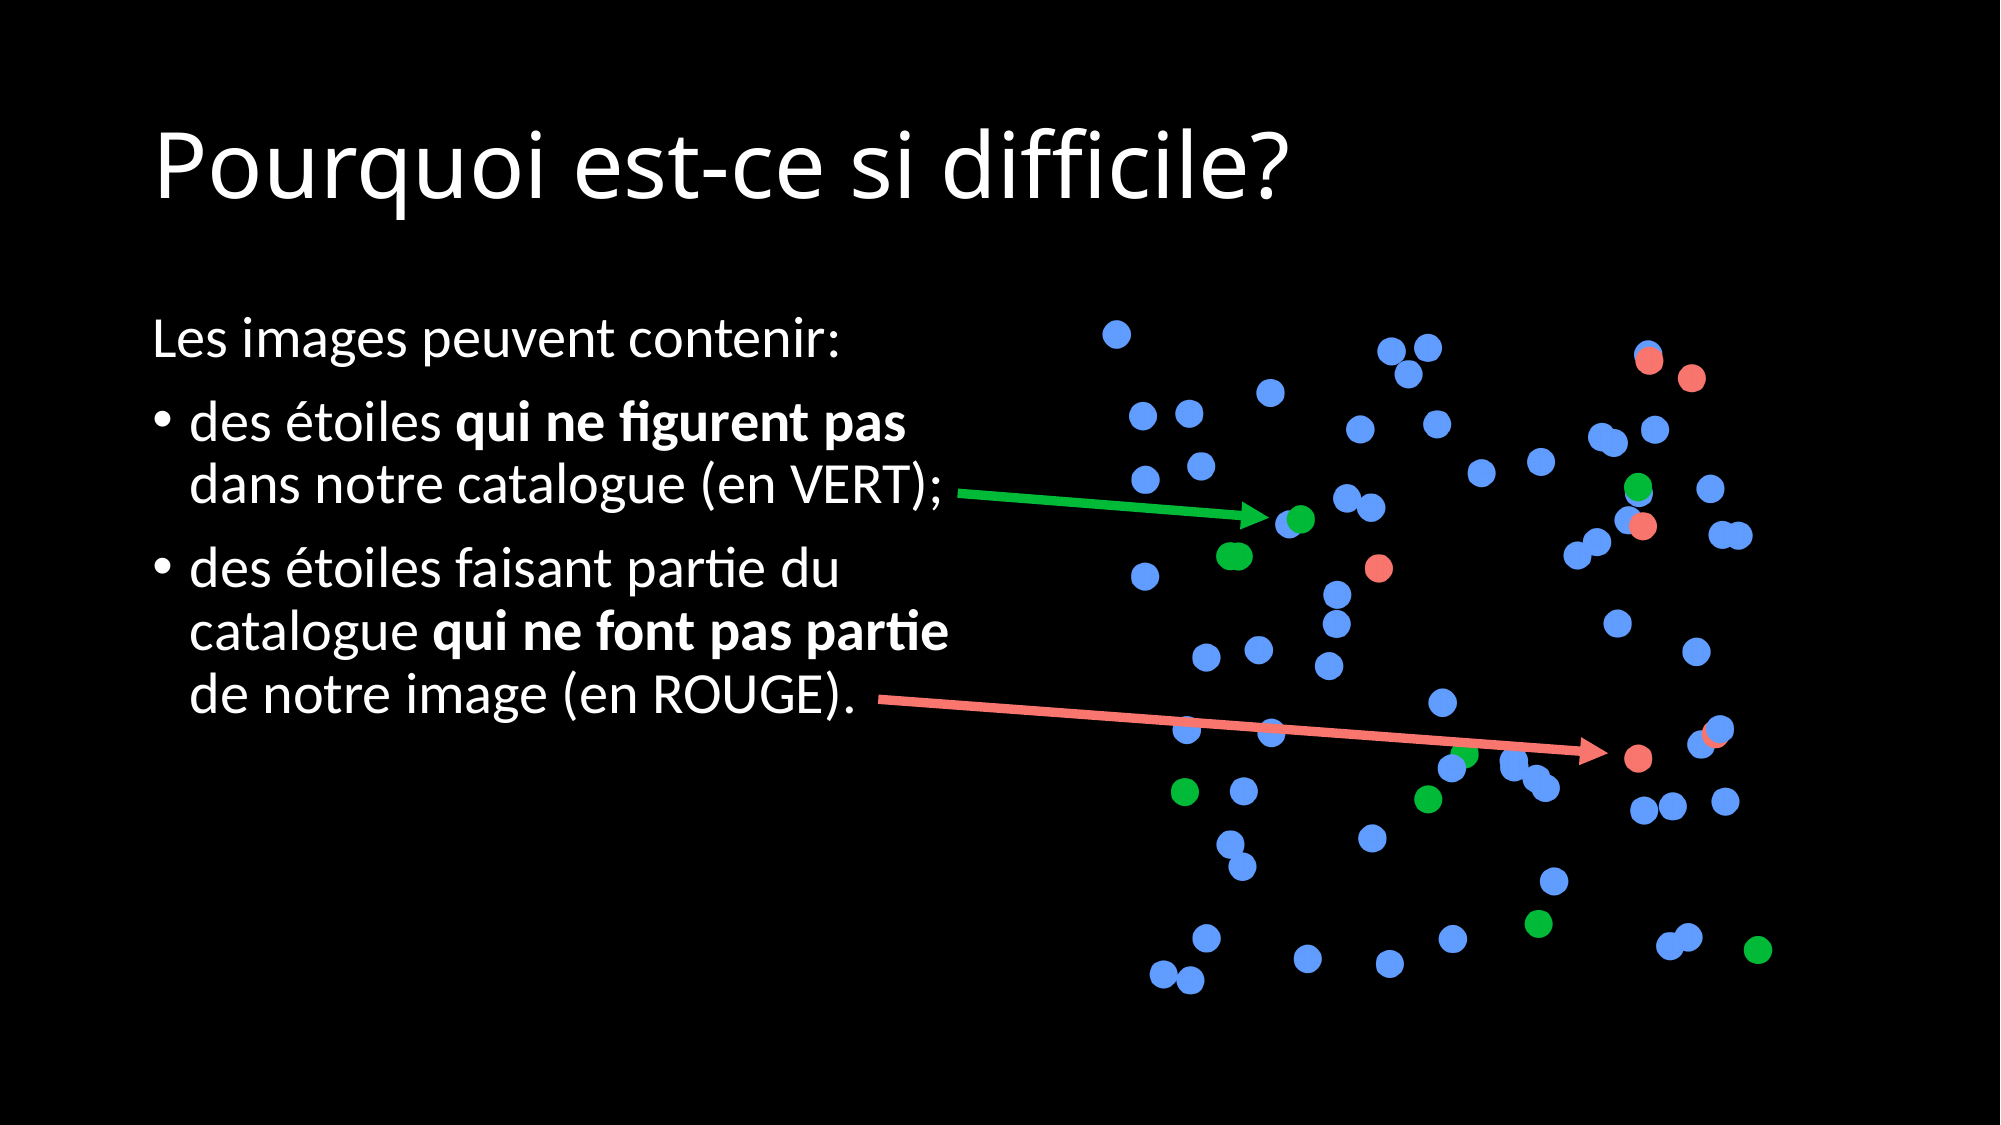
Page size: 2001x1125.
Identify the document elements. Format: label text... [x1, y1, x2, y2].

title Pourquoi est-ce si difficile? [137, 59, 1863, 278]
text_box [957, 493, 1270, 518]
list Les images peuvent contenir: des étoiles qui ne figurent pas dans notre catalogue (en VERT); des étoiles faisant partie du catalogue qui ne font pas partie de notre image (en ROUGE). [137, 299, 988, 1014]
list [1080, 299, 1795, 1014]
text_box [878, 699, 1609, 754]
